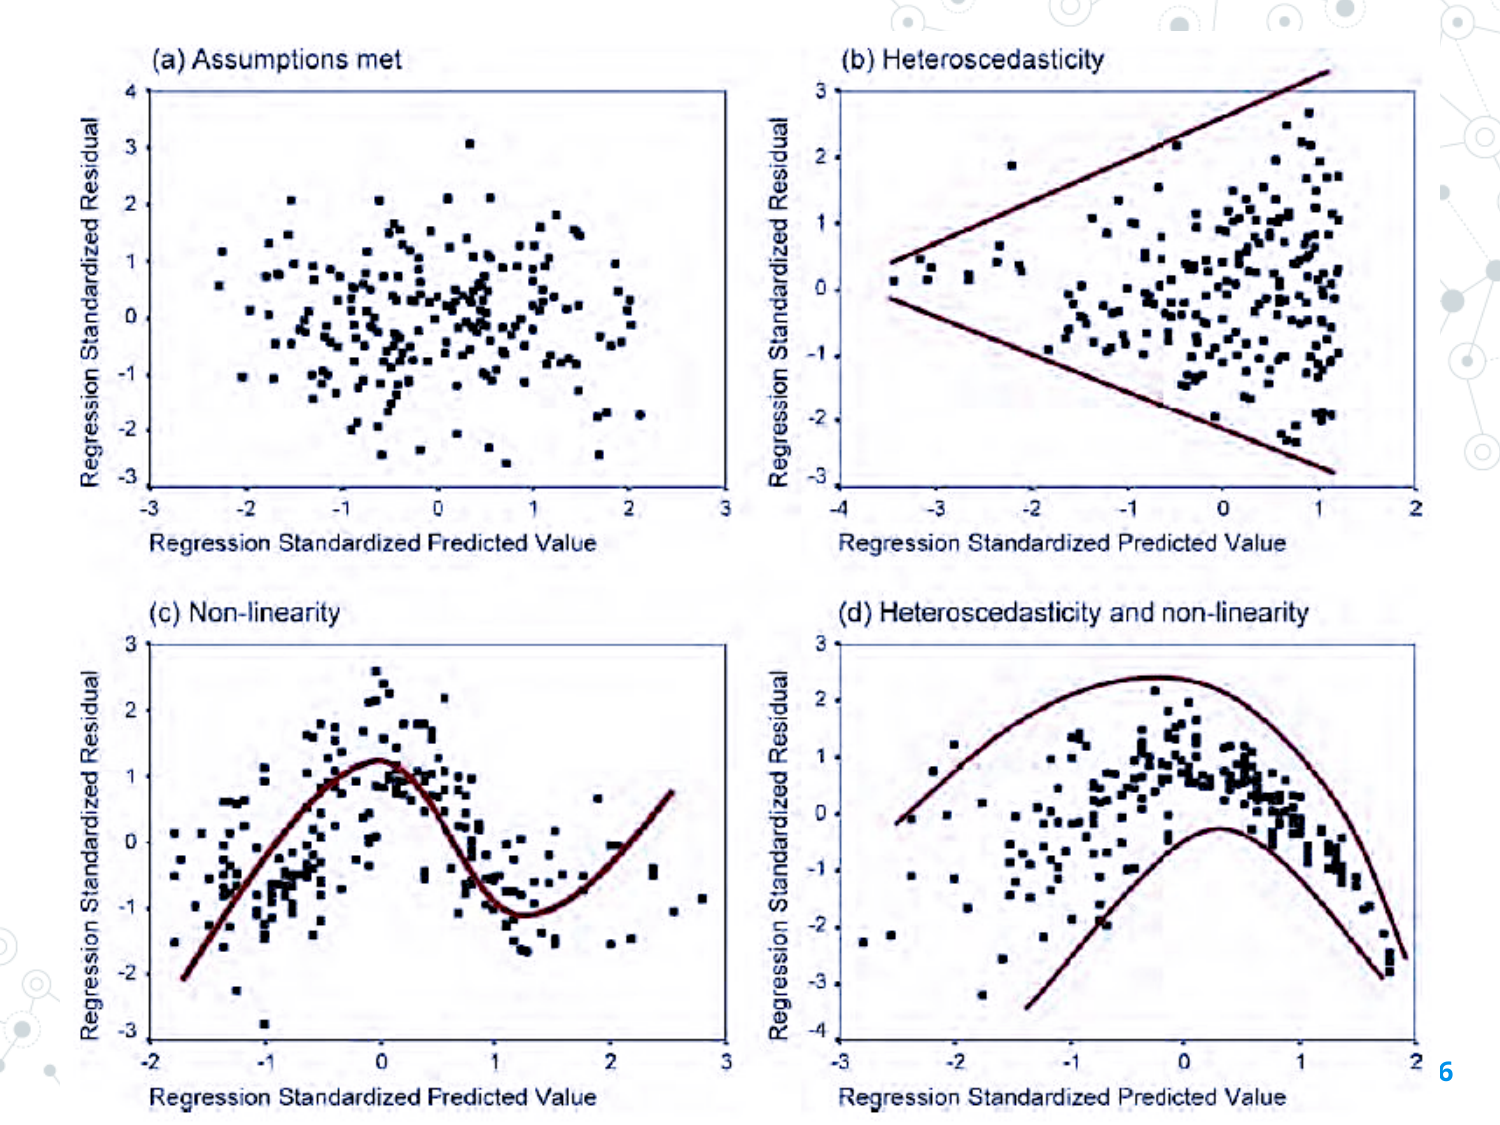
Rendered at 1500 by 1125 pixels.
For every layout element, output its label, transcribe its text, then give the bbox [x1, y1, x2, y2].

picture [0, 0, 1500, 1125]
slide_number 36 [1443, 1038, 1469, 1125]
